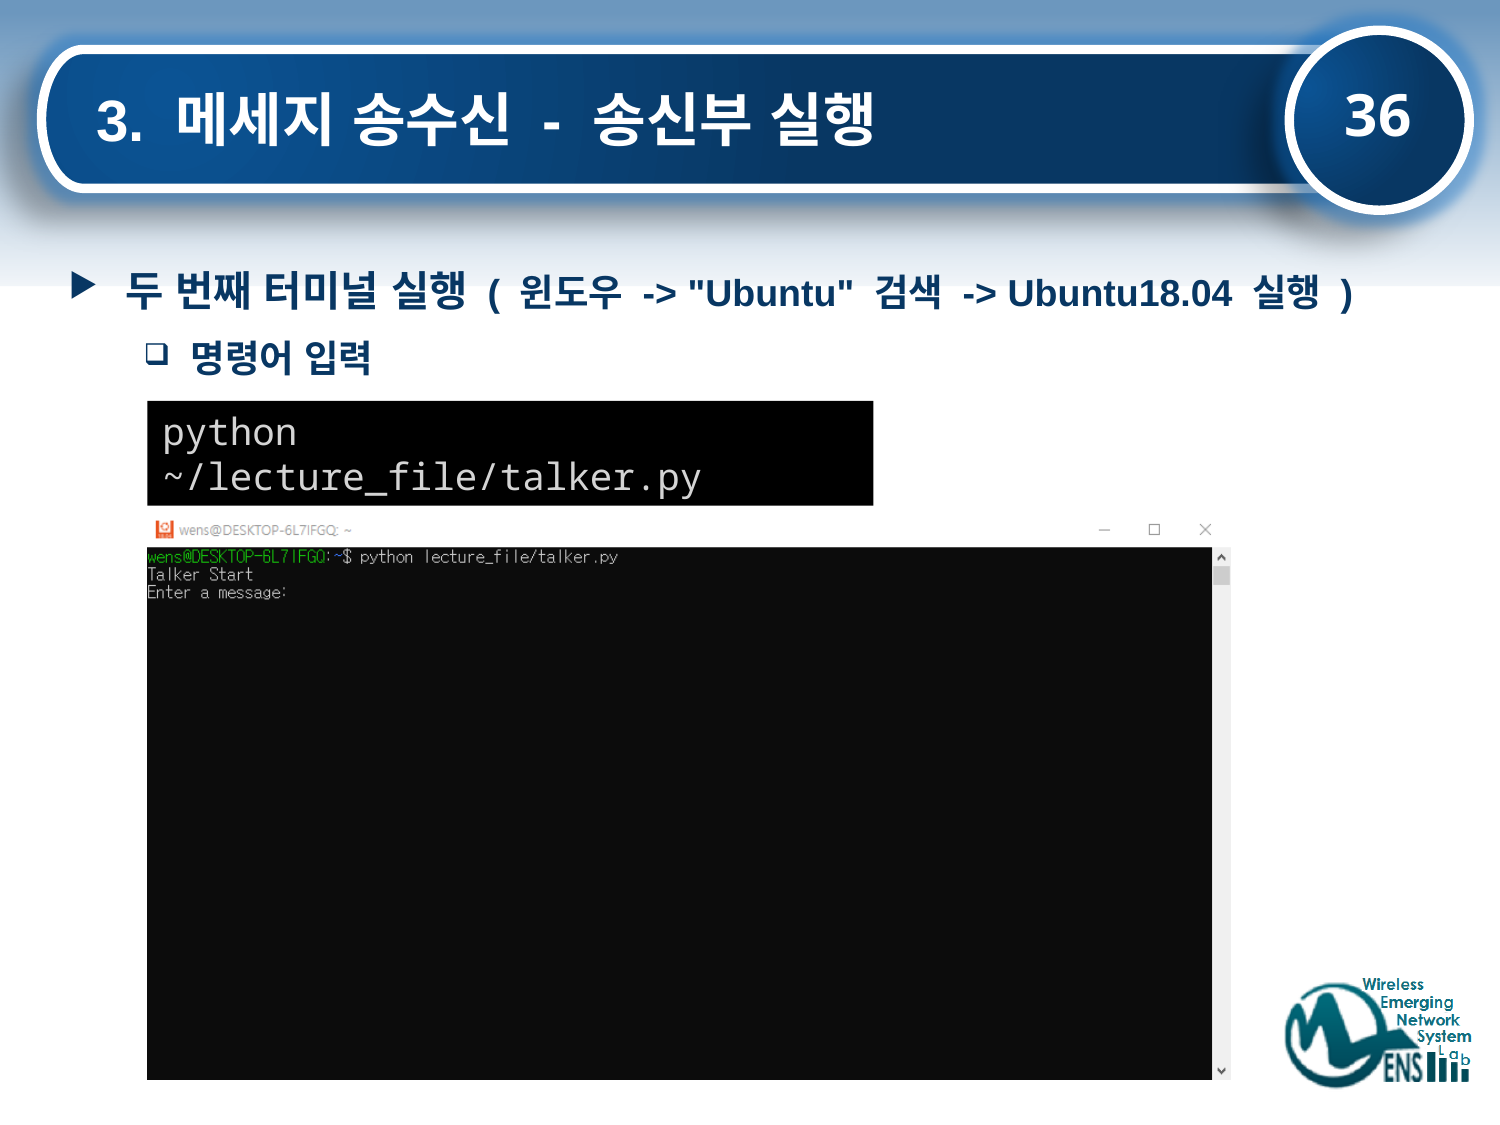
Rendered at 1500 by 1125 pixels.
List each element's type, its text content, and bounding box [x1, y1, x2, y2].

picture [147, 514, 1232, 1081]
text_box python ~/lecture_file/talker.py [147, 400, 874, 506]
slide_number 36 [1297, 30, 1460, 205]
picture [1280, 970, 1478, 1092]
list 두 번째 터미널 실행 ( 윈도우 -> "Ubuntu" 검색 -> Ubuntu18.04 실행 ) 명령어 입력 [53, 257, 1448, 1028]
title 3. 메세지 송수신 - 송신부 실행 [81, 54, 1249, 182]
